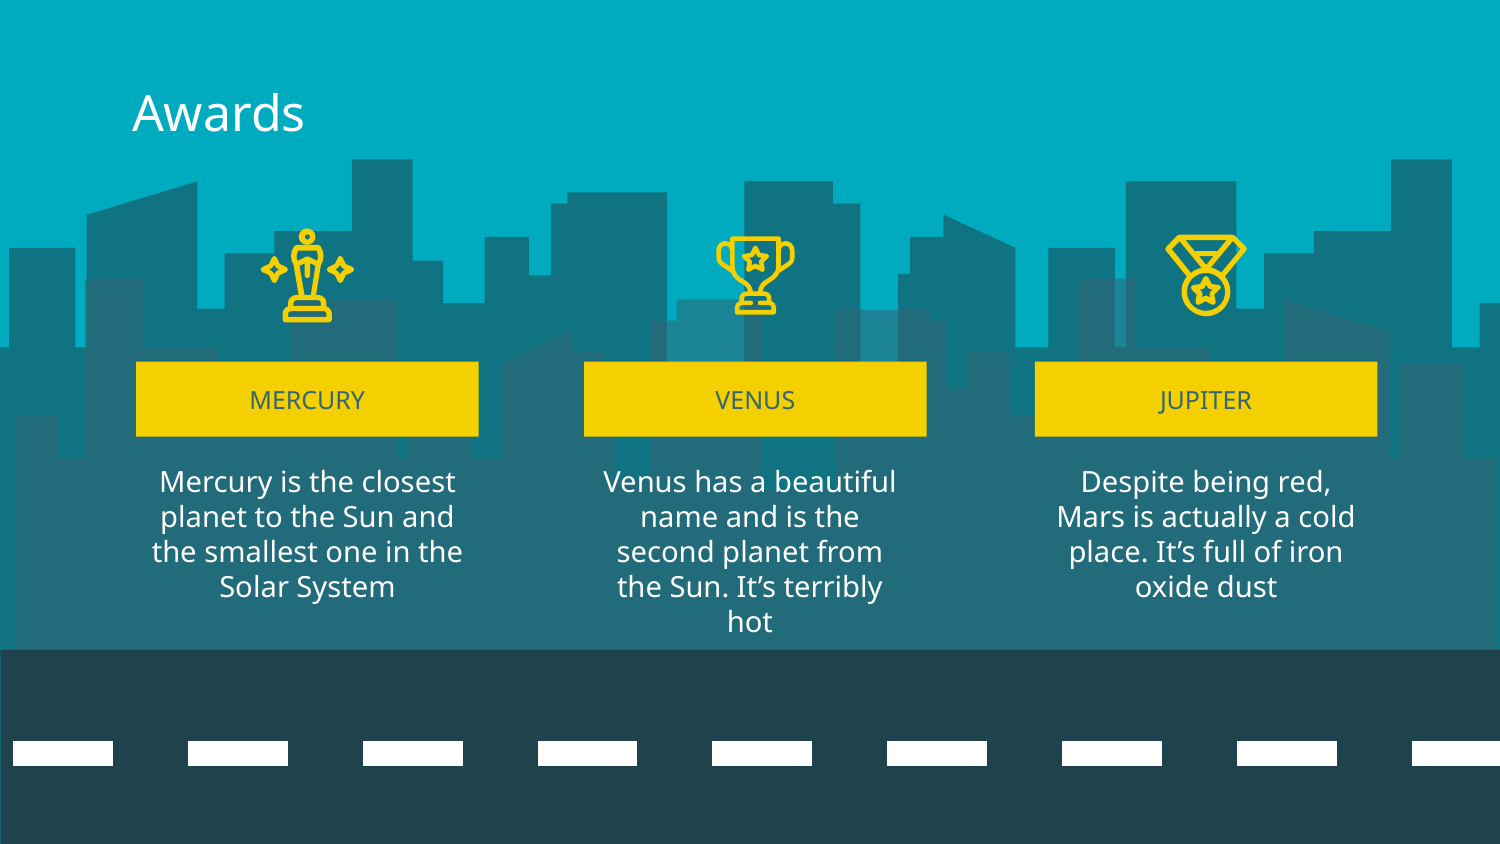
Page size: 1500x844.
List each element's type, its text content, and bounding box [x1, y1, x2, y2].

subtitle Mercury is the closest planet to the Sun and the smallest one in the Solar System [136, 447, 479, 615]
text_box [1164, 234, 1248, 317]
subtitle Despite being red, Mars is actually a cold place. It’s full of iron oxide dust [1035, 447, 1378, 615]
subtitle JUPITER [1034, 361, 1378, 437]
subtitle VENUS [584, 361, 927, 437]
subtitle Venus has a beautiful name and is the second planet from the Sun. It’s terribly hot [579, 447, 921, 615]
subtitle MERCURY [136, 361, 479, 437]
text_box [716, 236, 795, 315]
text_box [260, 228, 355, 323]
title Awards [116, 64, 1383, 159]
